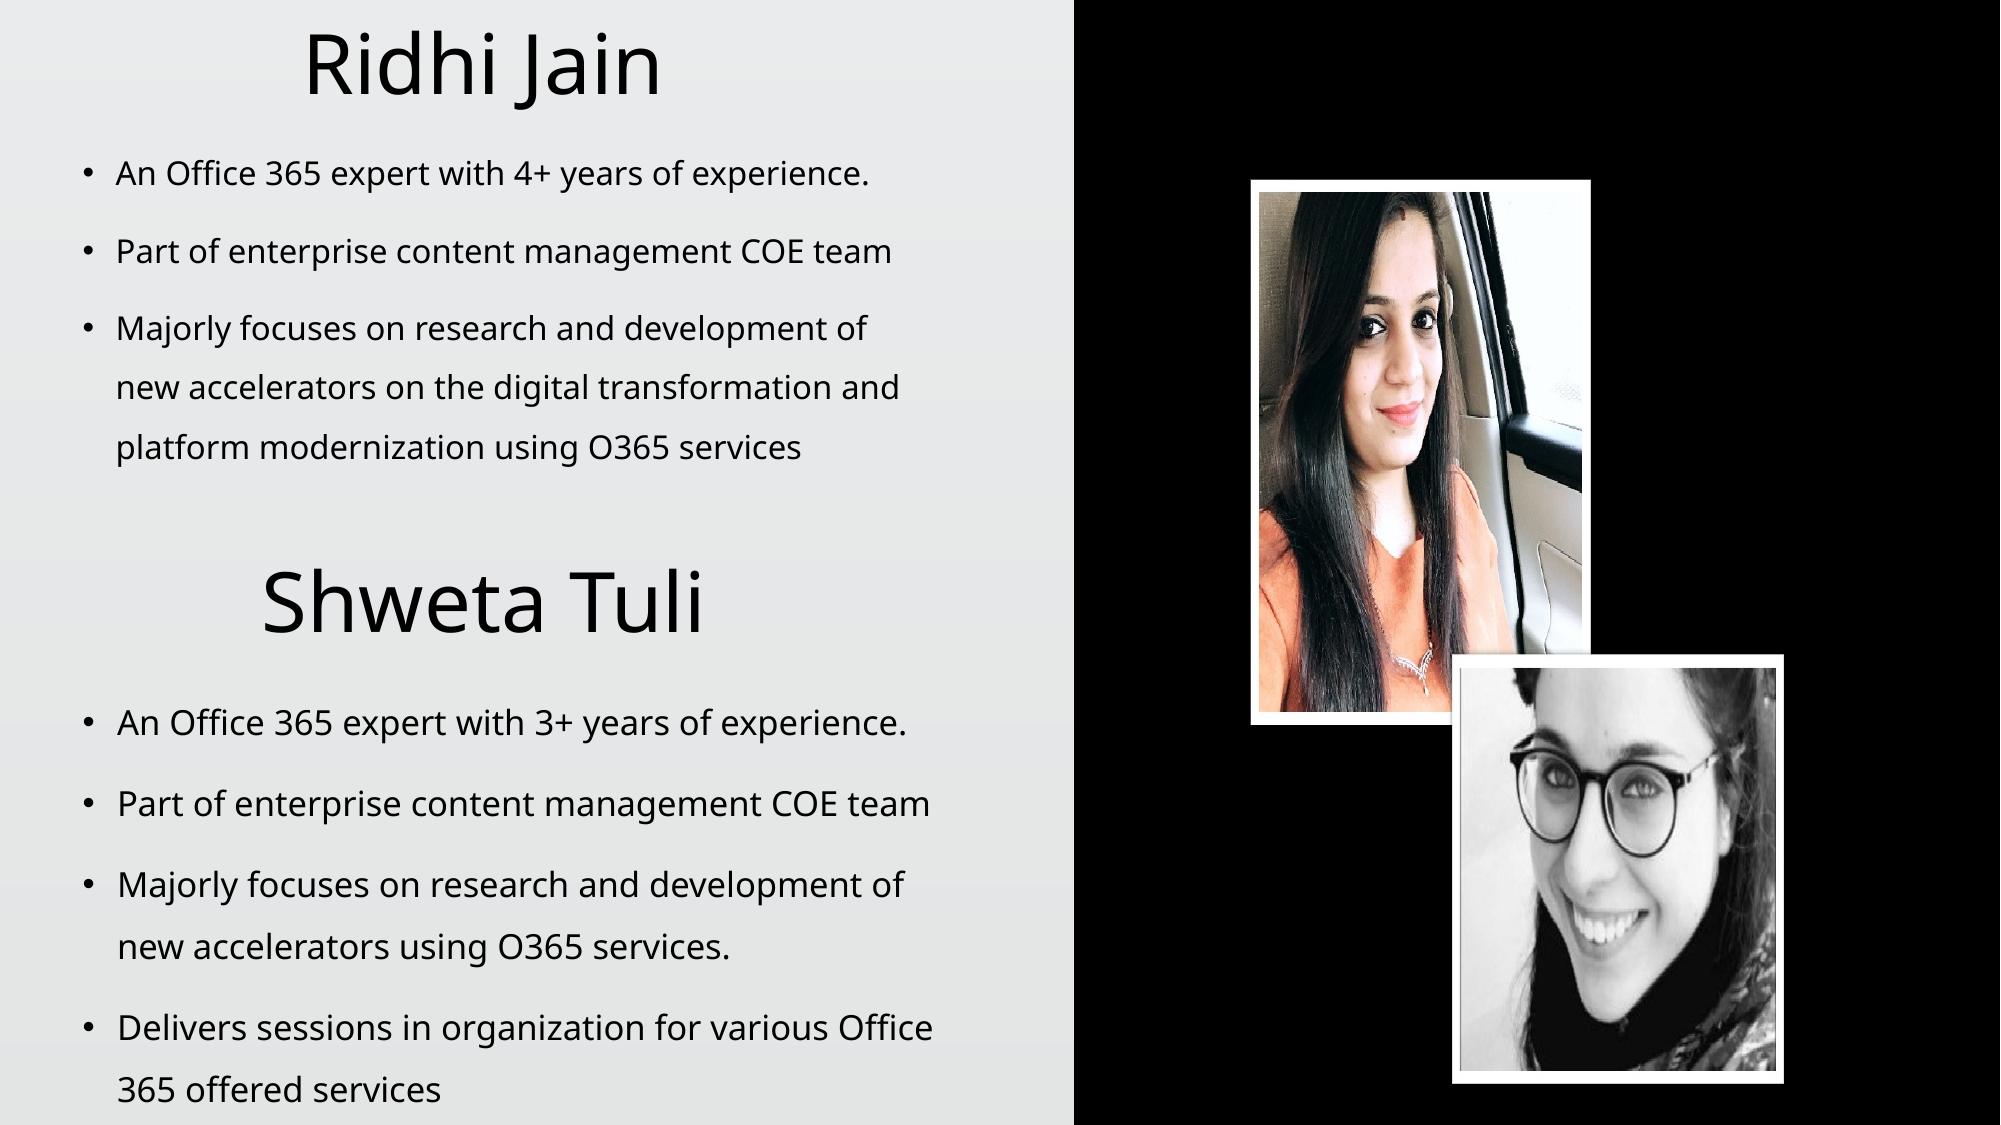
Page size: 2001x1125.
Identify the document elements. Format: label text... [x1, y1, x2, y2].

title Ridhi Jain [42, 15, 925, 141]
text_box An Office 365 expert with 3+ years of experience. Part of enterprise content management COE team Majorly focuses on research and development of new accelerators using O365 services. Delivers sessions in organization for various Office 365 offered services [67, 672, 950, 1125]
text_box Shweta Tuli [42, 552, 925, 679]
list An Office 365 expert with 4+ years of experience. Part of enterprise content management COE team Majorly focuses on research and development of new accelerators on the digital transformation and platform modernization using O365 services [67, 125, 950, 592]
picture [1074, 0, 2000, 1125]
